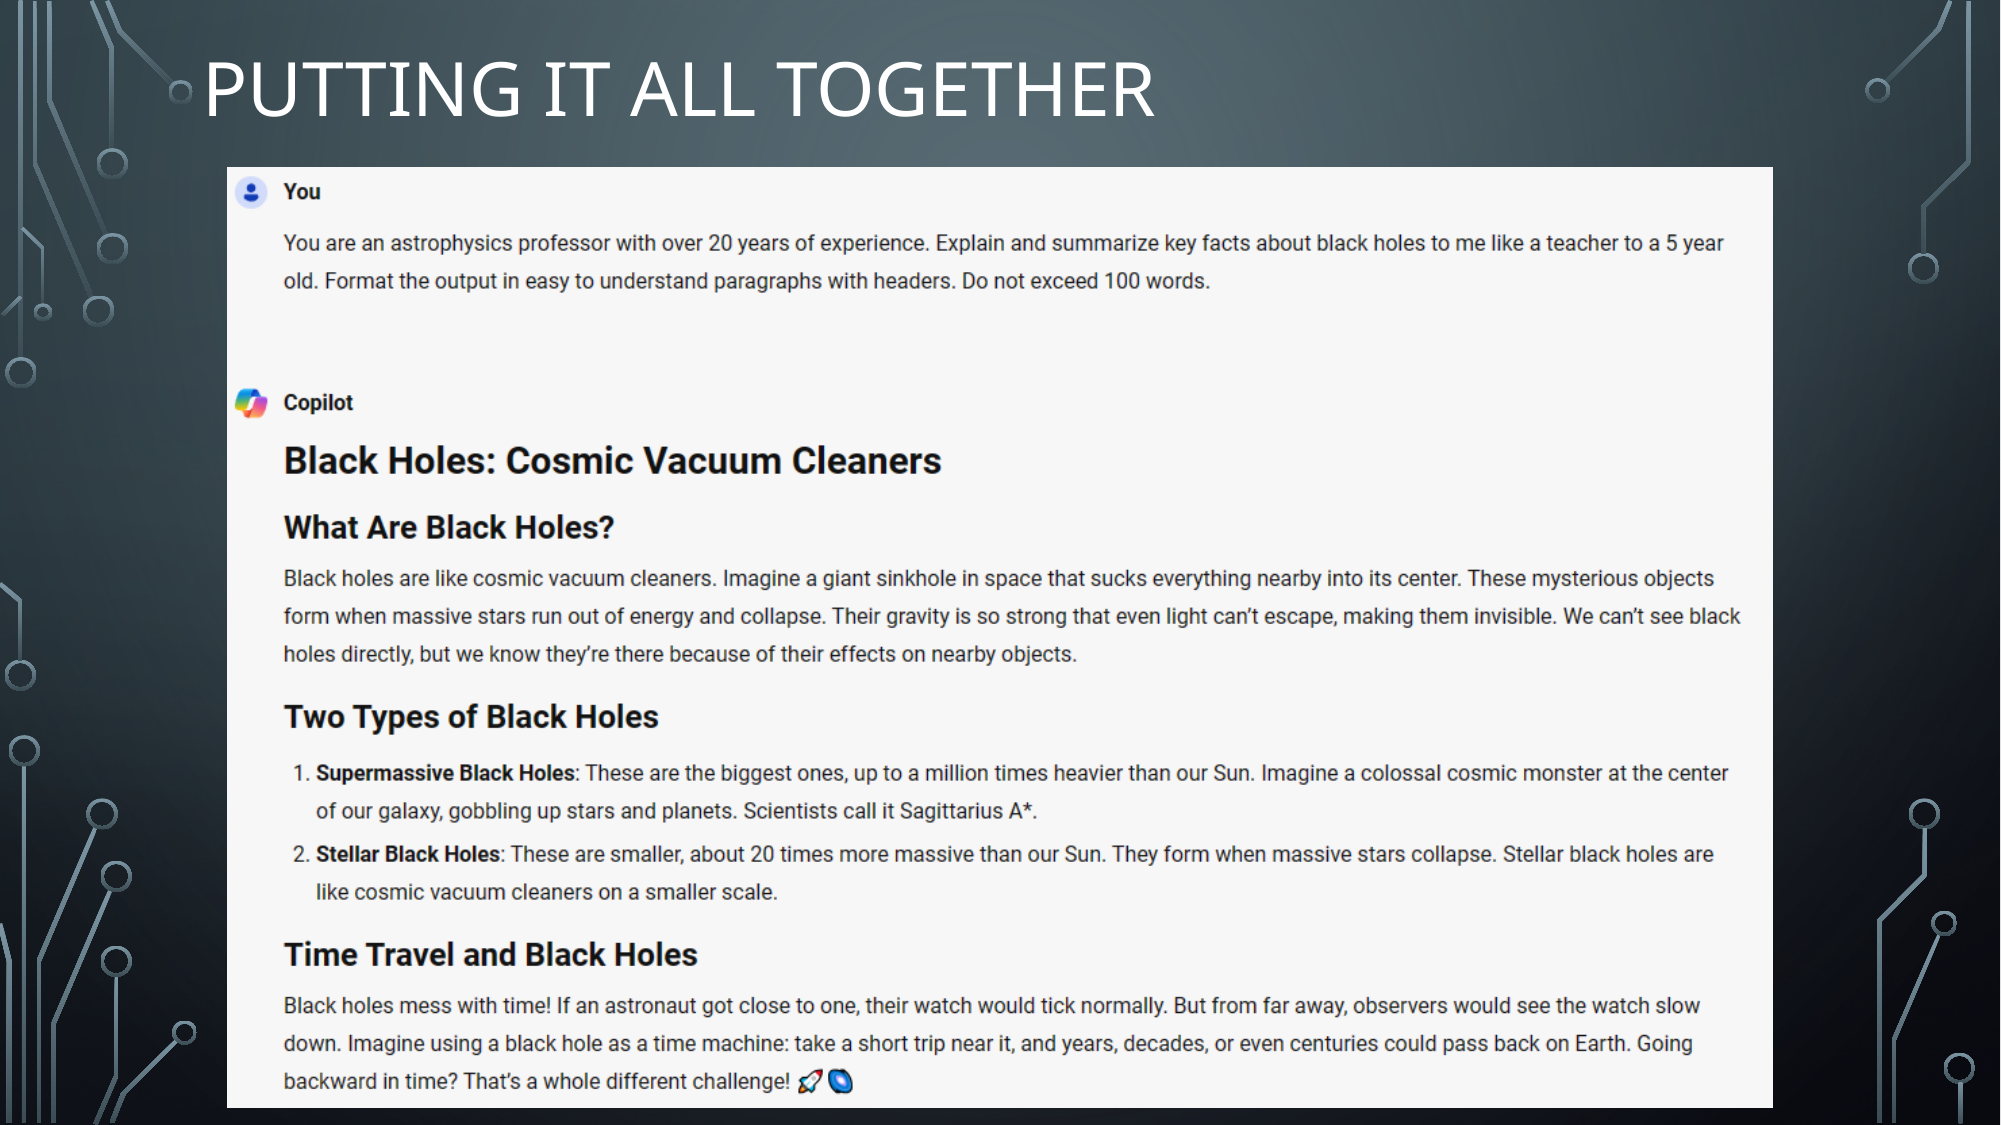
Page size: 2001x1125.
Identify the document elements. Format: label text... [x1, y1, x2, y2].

title Putting it all together [187, 17, 1813, 168]
picture [227, 167, 1773, 1108]
